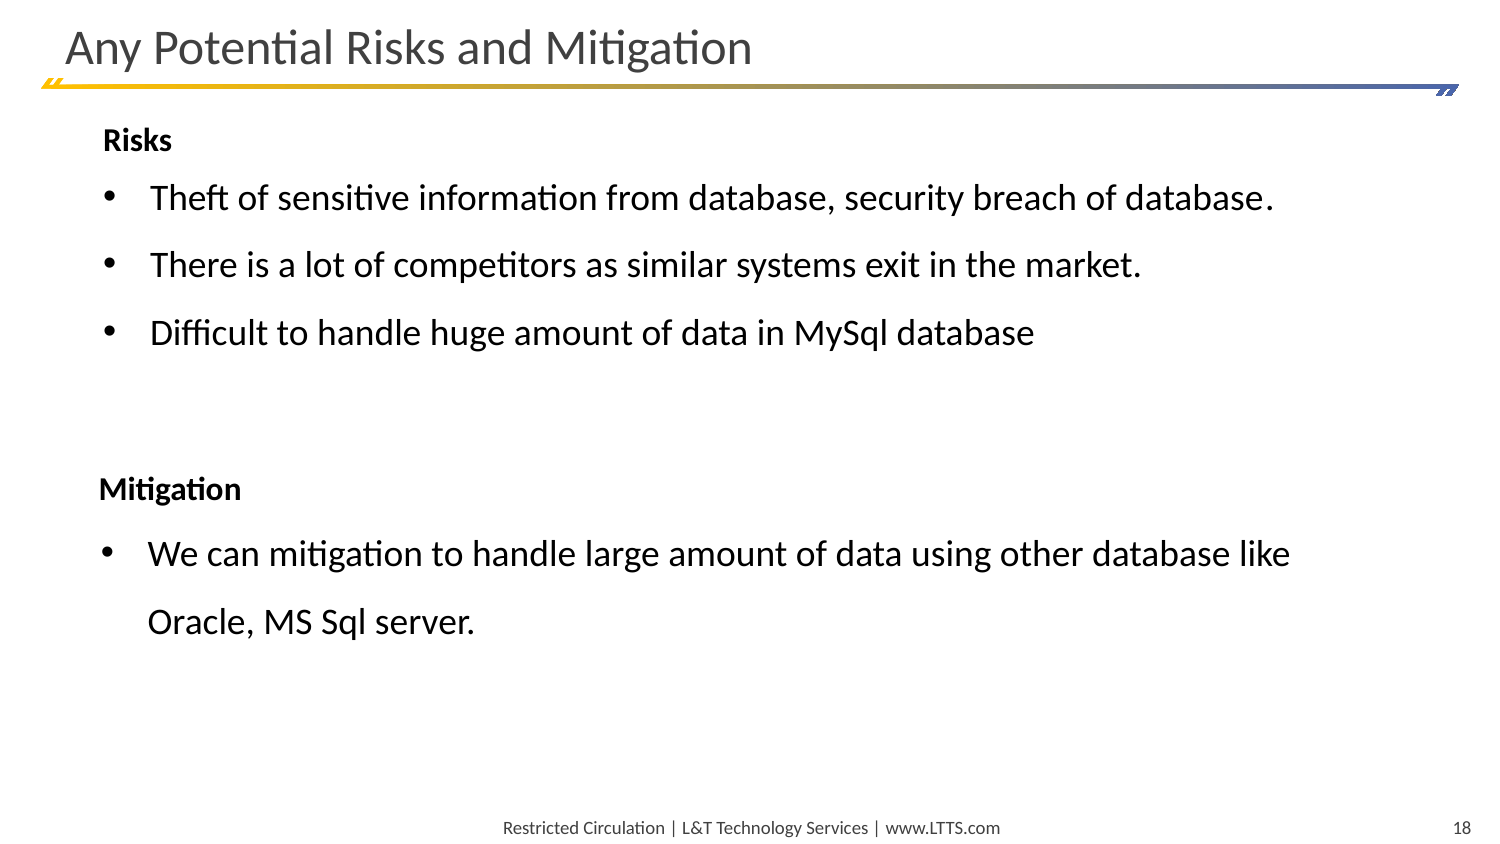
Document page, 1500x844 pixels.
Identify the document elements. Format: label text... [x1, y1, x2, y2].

text_box Mitigation [83, 460, 293, 515]
text_box Theft of sensitive information from database, security breach of database. There is a lot of competitors as similar systems exit in the market. Difficult to handle huge amount of data in MySql database [88, 143, 1417, 496]
text_box Risks [88, 110, 298, 166]
text_box We can mitigation to handle large amount of data using other database like Oracle, MS Sql server. [85, 499, 1414, 785]
title Any Potential Risks and Mitigation [50, 0, 1450, 83]
